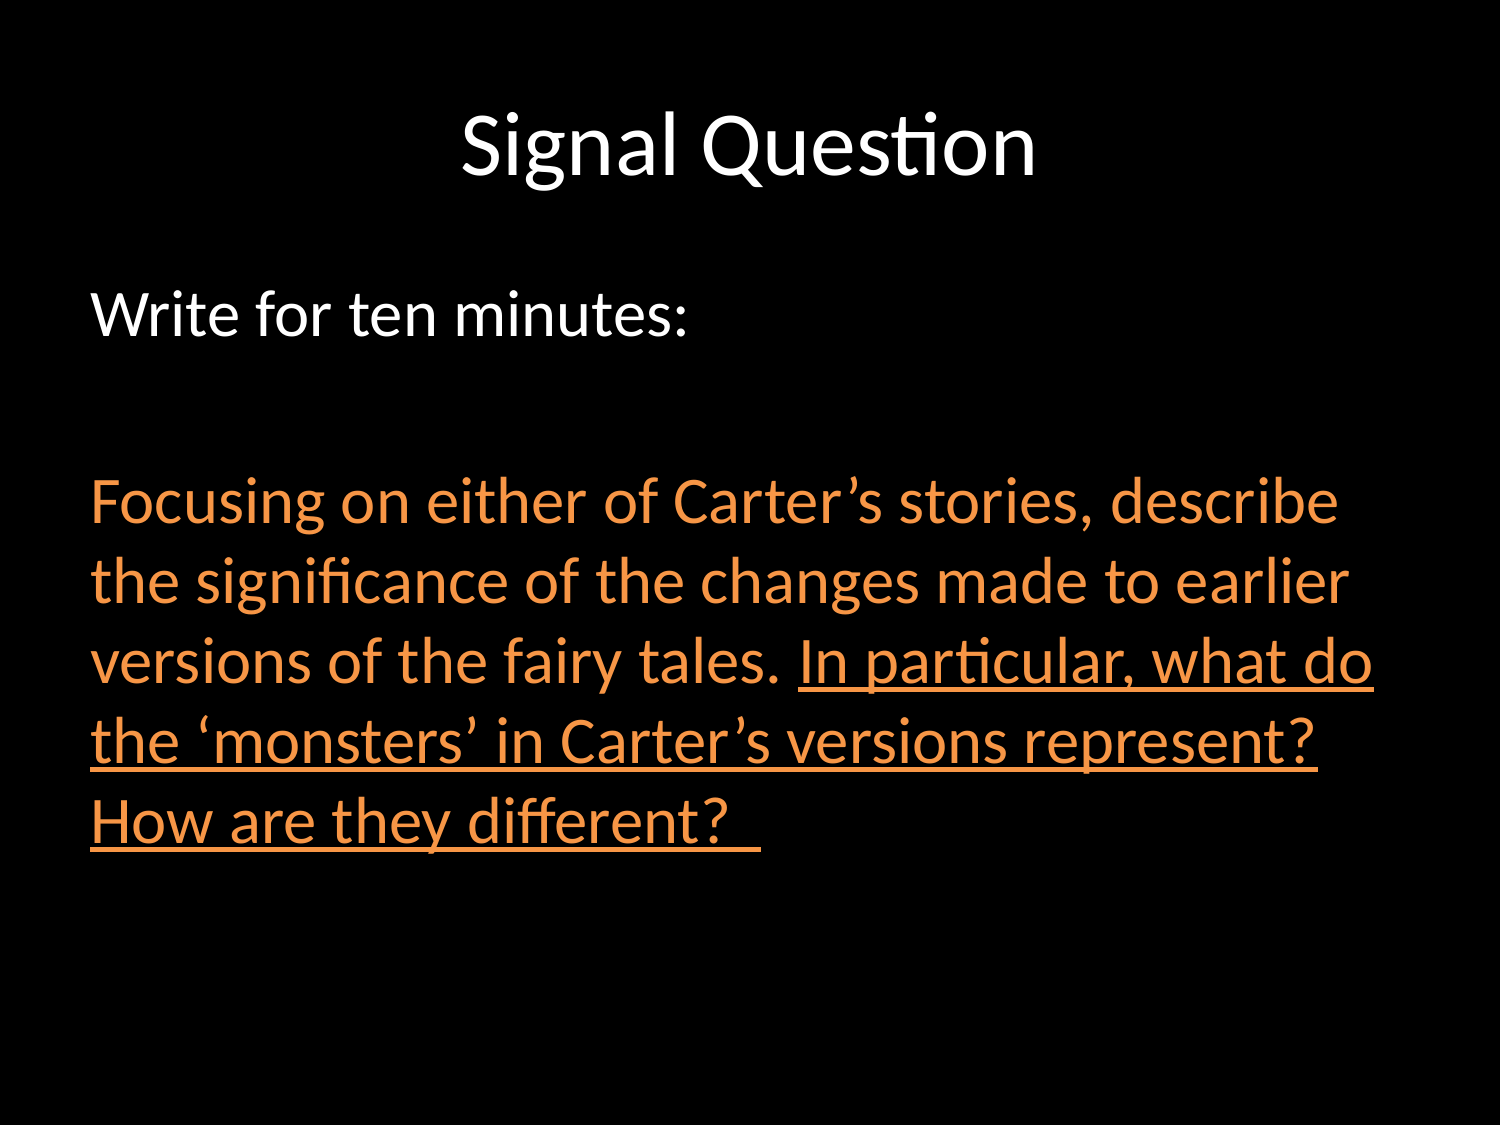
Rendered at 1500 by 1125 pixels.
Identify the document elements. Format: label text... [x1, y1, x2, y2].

title Signal Question [75, 45, 1425, 233]
list Write for ten minutes: Focusing on either of Carter’s stories, describe the significance of the changes made to earlier versions of the fairy tales. In particular, what do the ‘monsters’ in Carter’s versions represent? How are they different? [75, 262, 1425, 1005]
